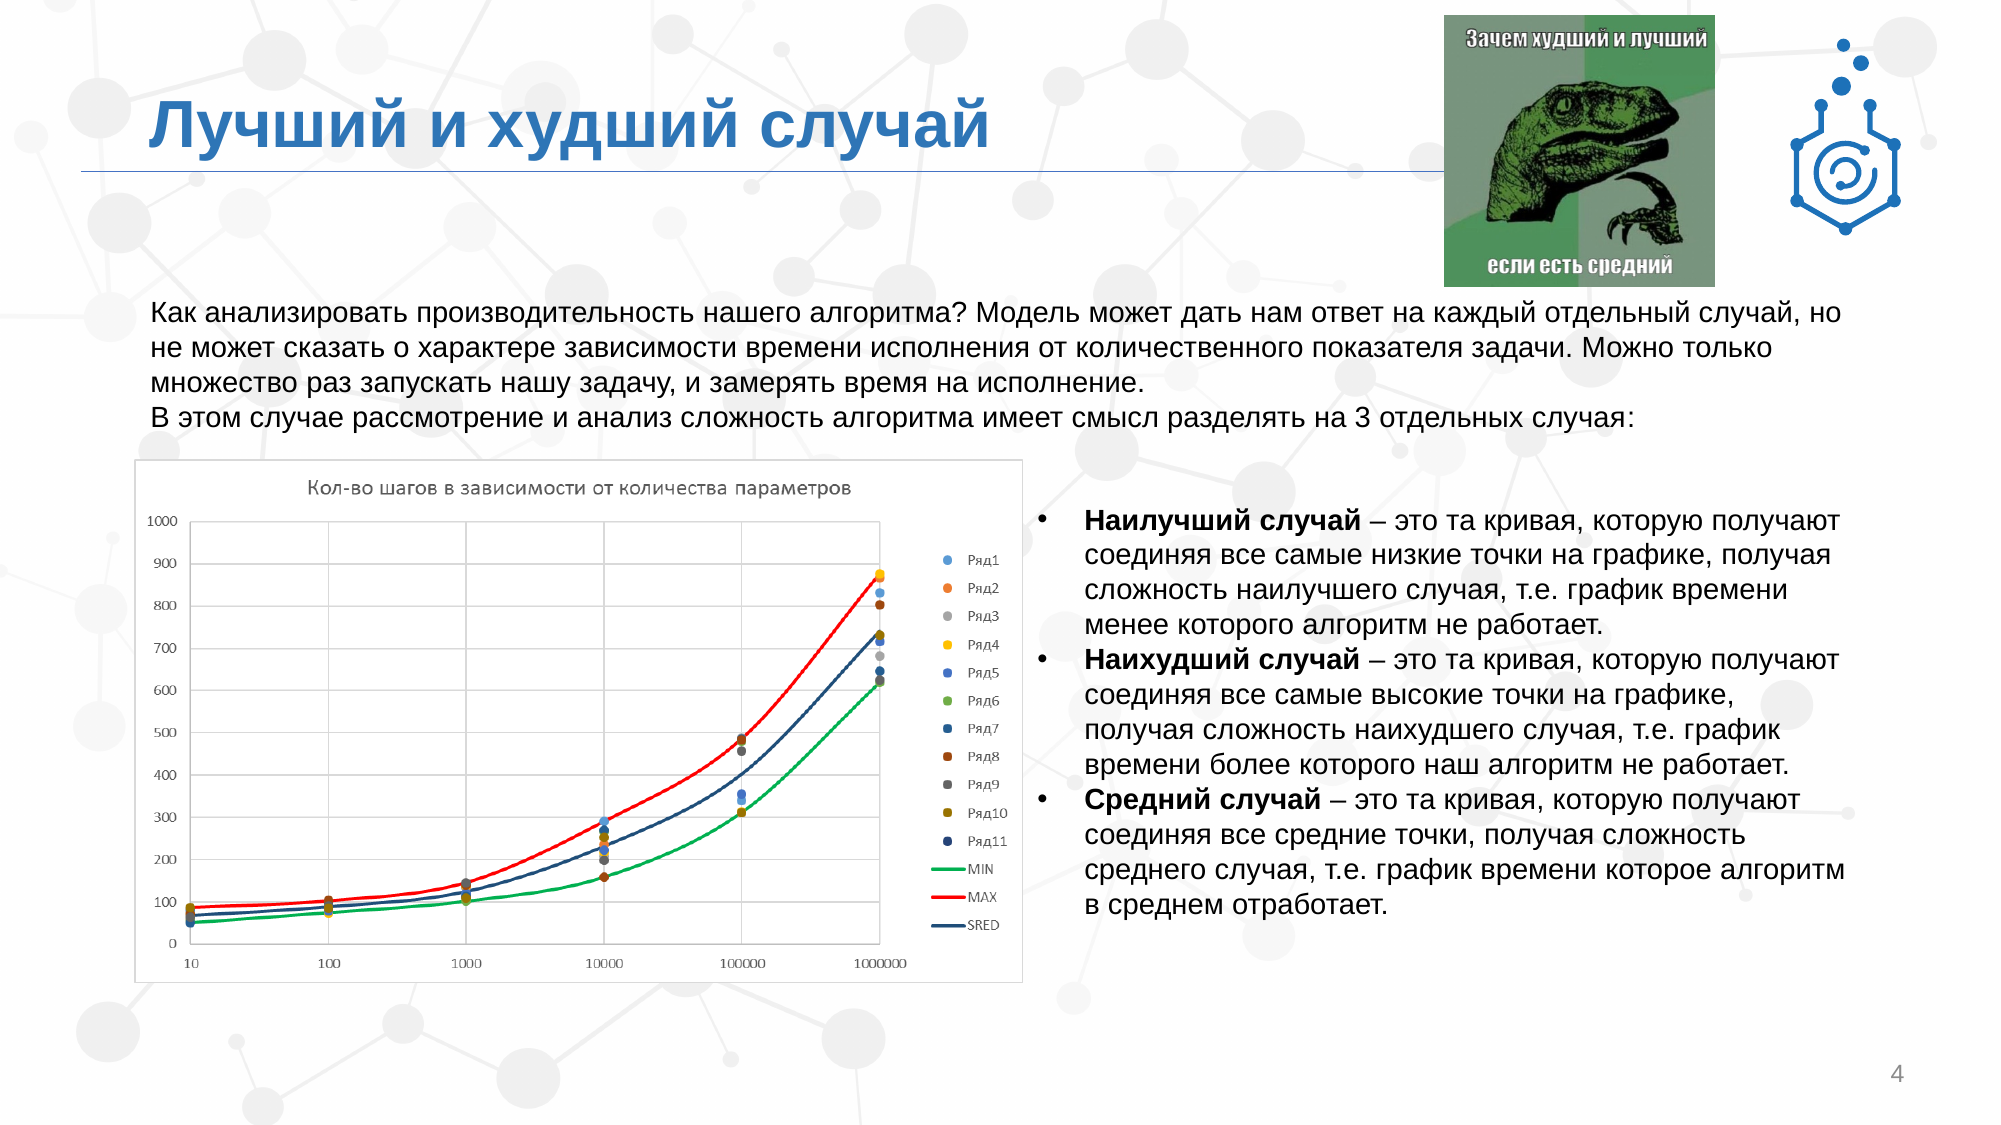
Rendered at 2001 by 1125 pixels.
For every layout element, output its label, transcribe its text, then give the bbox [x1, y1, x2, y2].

slide_number 4 [1569, 1042, 1920, 1103]
text_box Как анализировать производительность нашего алгоритма? Модель может дать нам ответ на каждый отдельный случай, но не может сказать о характере зависимости времени исполнения от количественного показателя задачи. Можно только множество раз запускать нашу задачу, и замерять время на исполнение. В этом случае рассмотрение и анализ сложность алгоритма имеет смысл разделять на 3 отдельных случая: [135, 286, 1866, 441]
text_box Наилучший случай – это та кривая, которую получают соединяя все самые низкие точки на графике, получая сложность наилучшего случая, т.е. график времени менее которого алгоритм не работает. Наихудший случай – это та кривая, которую получают соединяя все самые высокие точки на графике, получая сложность наихудшего случая, т.е. график времени более которого наш алгоритм не работает. Средний случай – это та кривая, которую получают соединяя все средние точки, получая сложность среднего случая, т.е. график времени которое алгоритм в среднем отработает. [1023, 493, 1866, 928]
text_box [326, 928, 1677, 1000]
picture [0, 0, 2001, 1125]
text_box [326, 441, 1677, 493]
text_box Лучший и худший случай [134, 78, 1402, 162]
